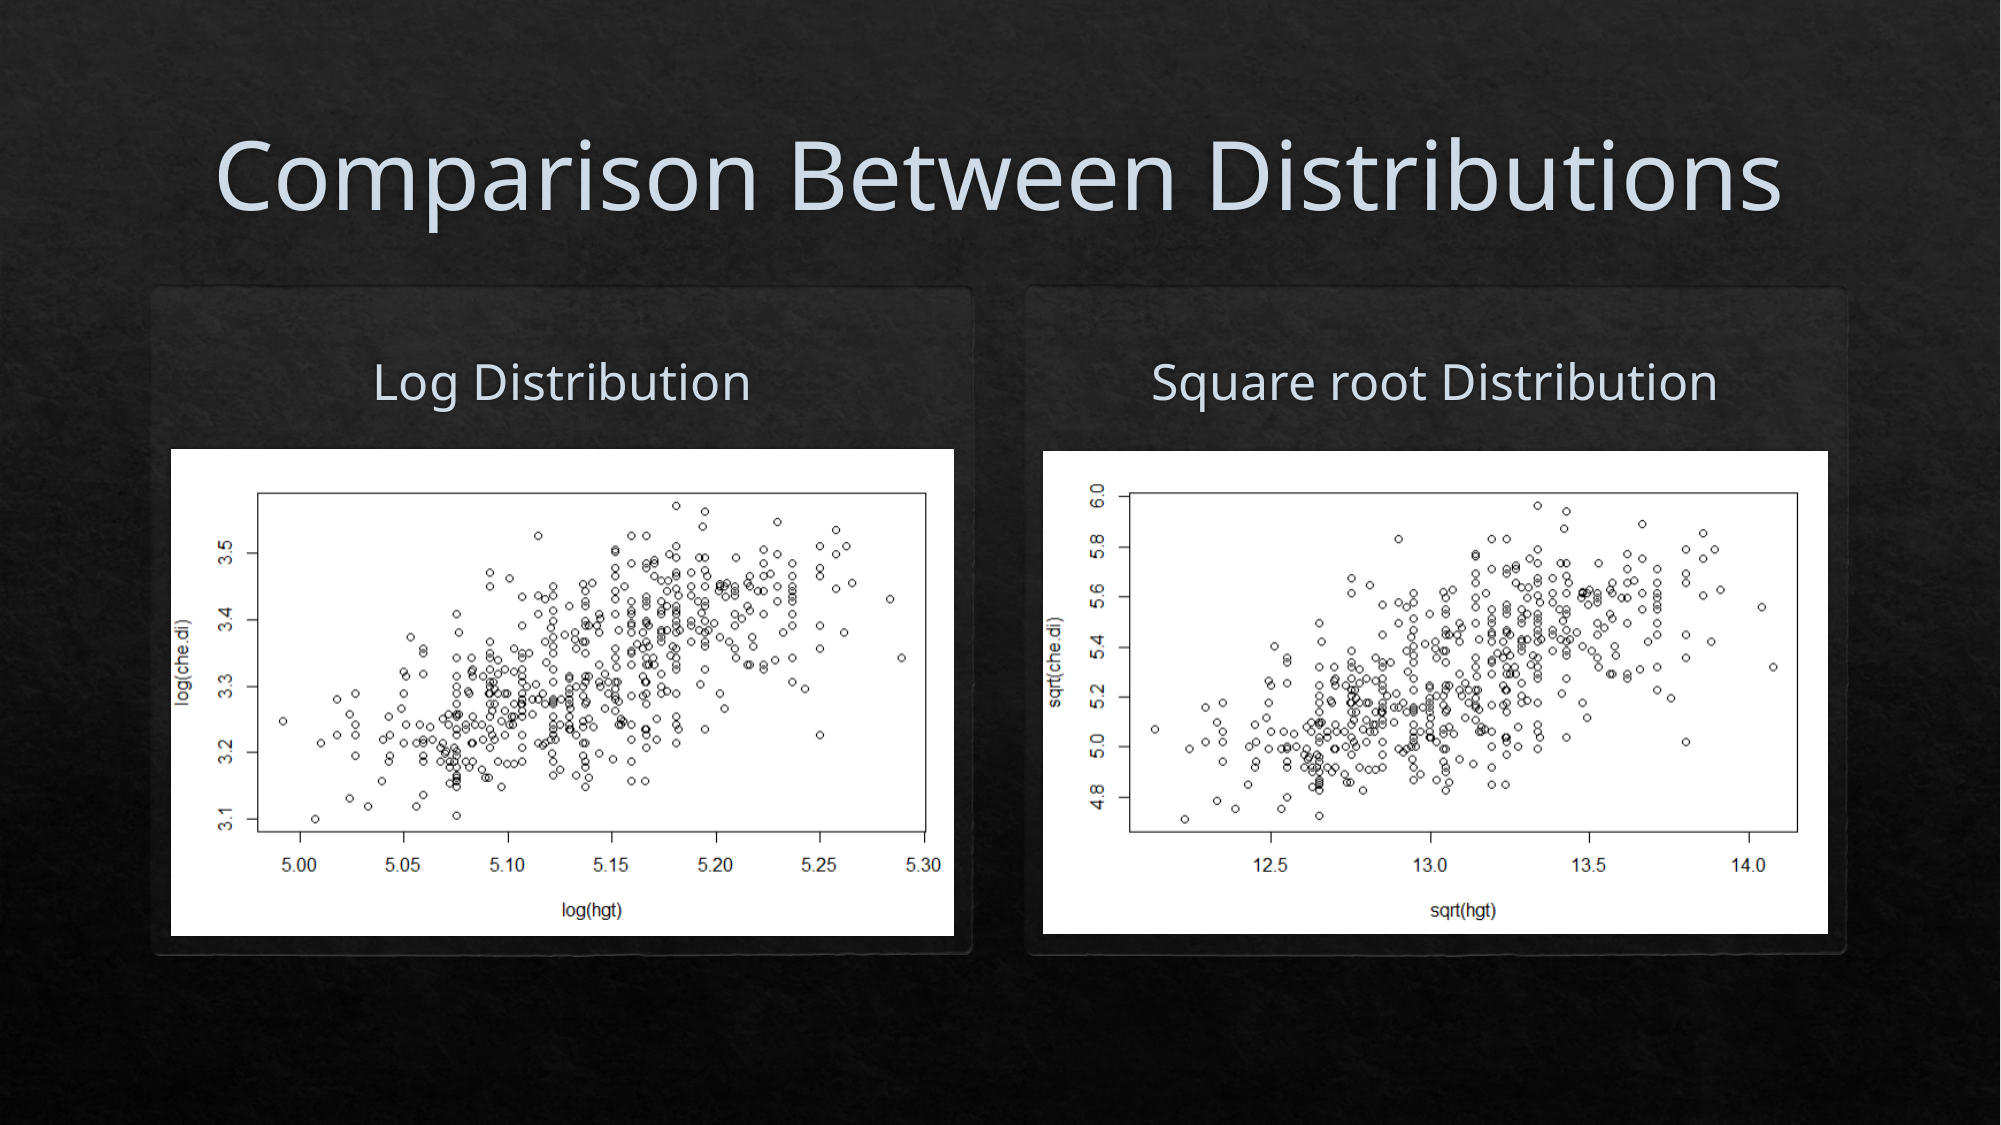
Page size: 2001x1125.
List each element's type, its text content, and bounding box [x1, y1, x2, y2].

picture [149, 284, 975, 957]
list Log Distribution [171, 304, 954, 418]
picture [1023, 284, 1849, 957]
title Comparison Between Distributions [149, 99, 1849, 260]
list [171, 449, 954, 937]
list Square root Distribution [1043, 304, 1828, 418]
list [1043, 451, 1829, 935]
